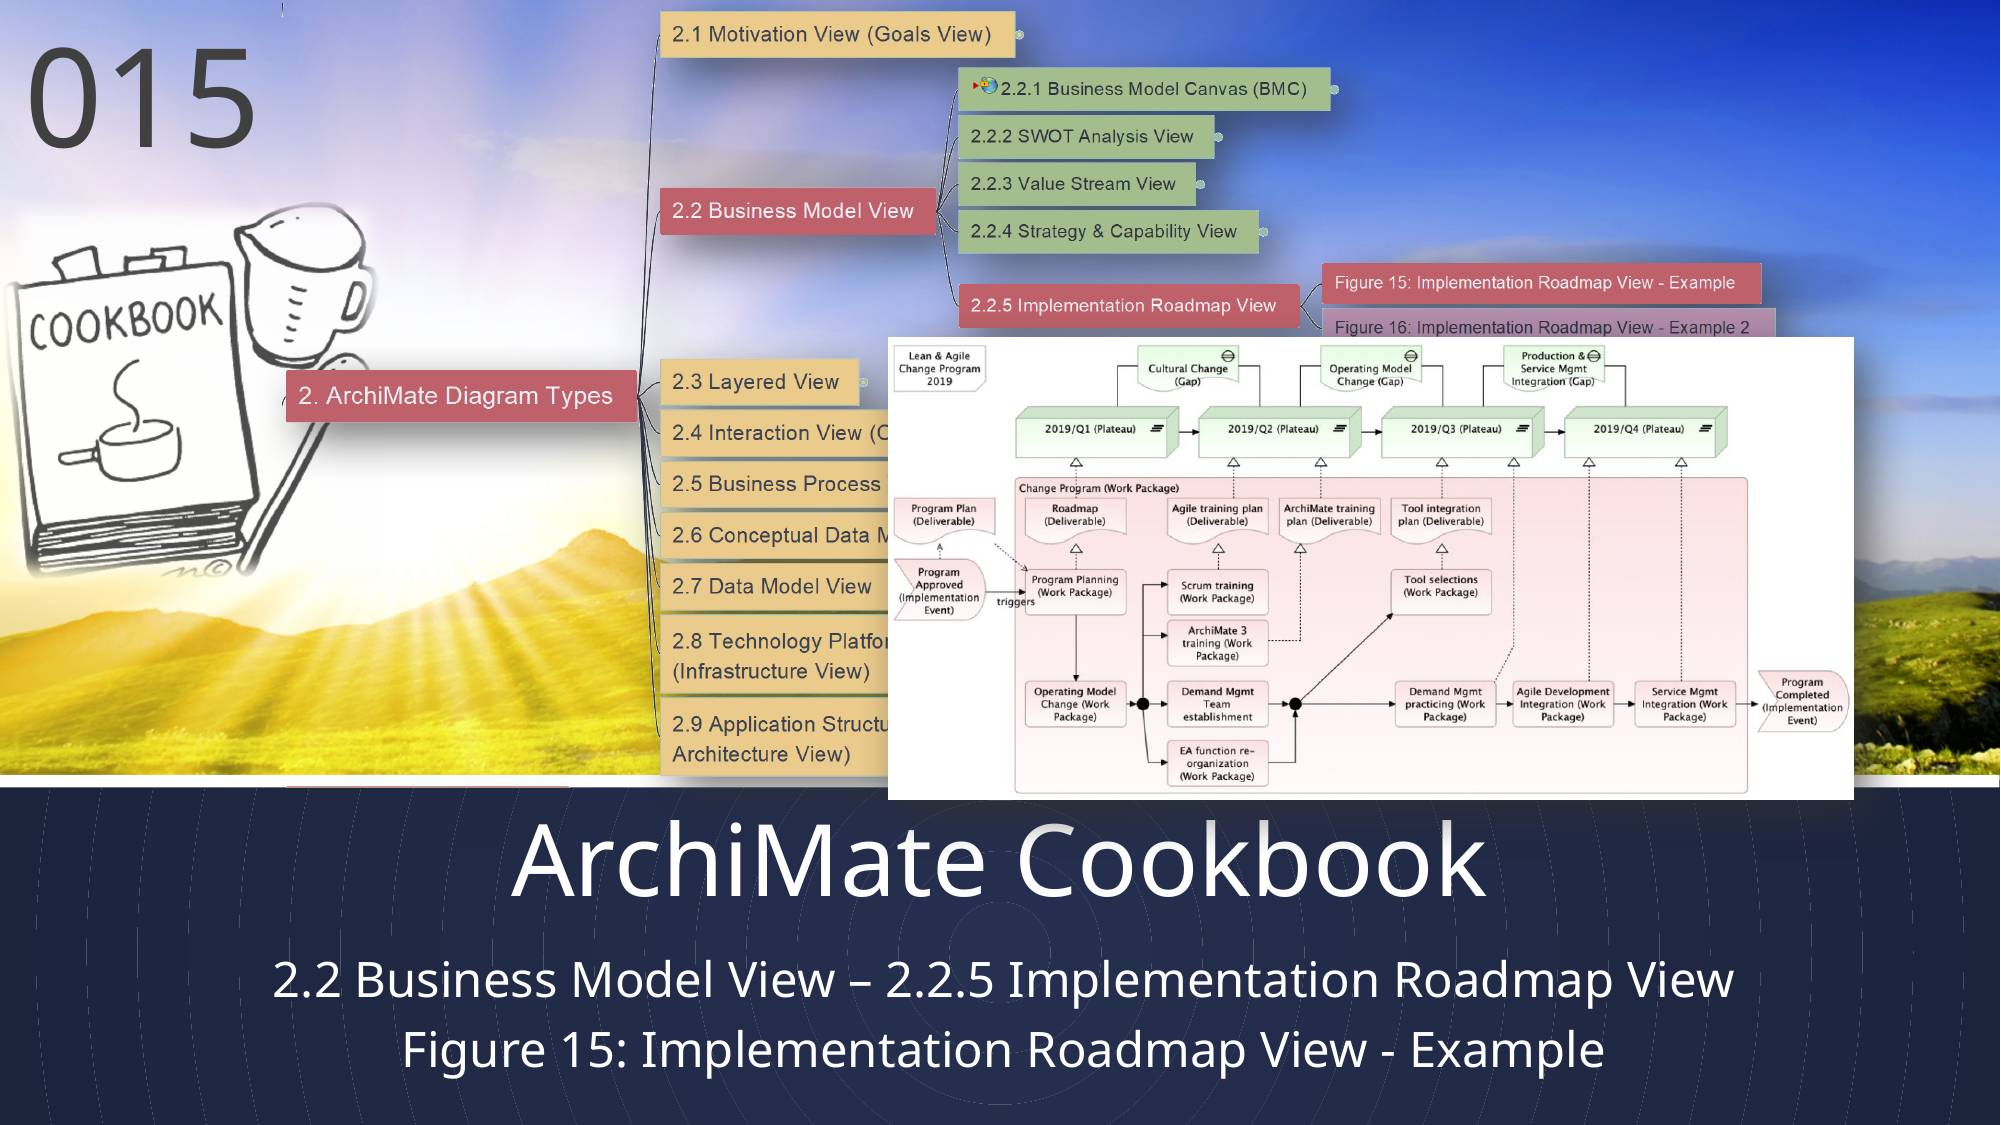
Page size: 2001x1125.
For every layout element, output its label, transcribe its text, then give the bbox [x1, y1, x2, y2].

picture [0, 0, 2000, 800]
text_box 015 [9, 3, 276, 183]
title ArchiMate Cookbook [249, 801, 1750, 927]
subtitle 2.2 Business Model View – 2.2.5 Implementation Roadmap View Figure 15: Implementation Roadmap View - Example [68, 928, 1941, 1087]
